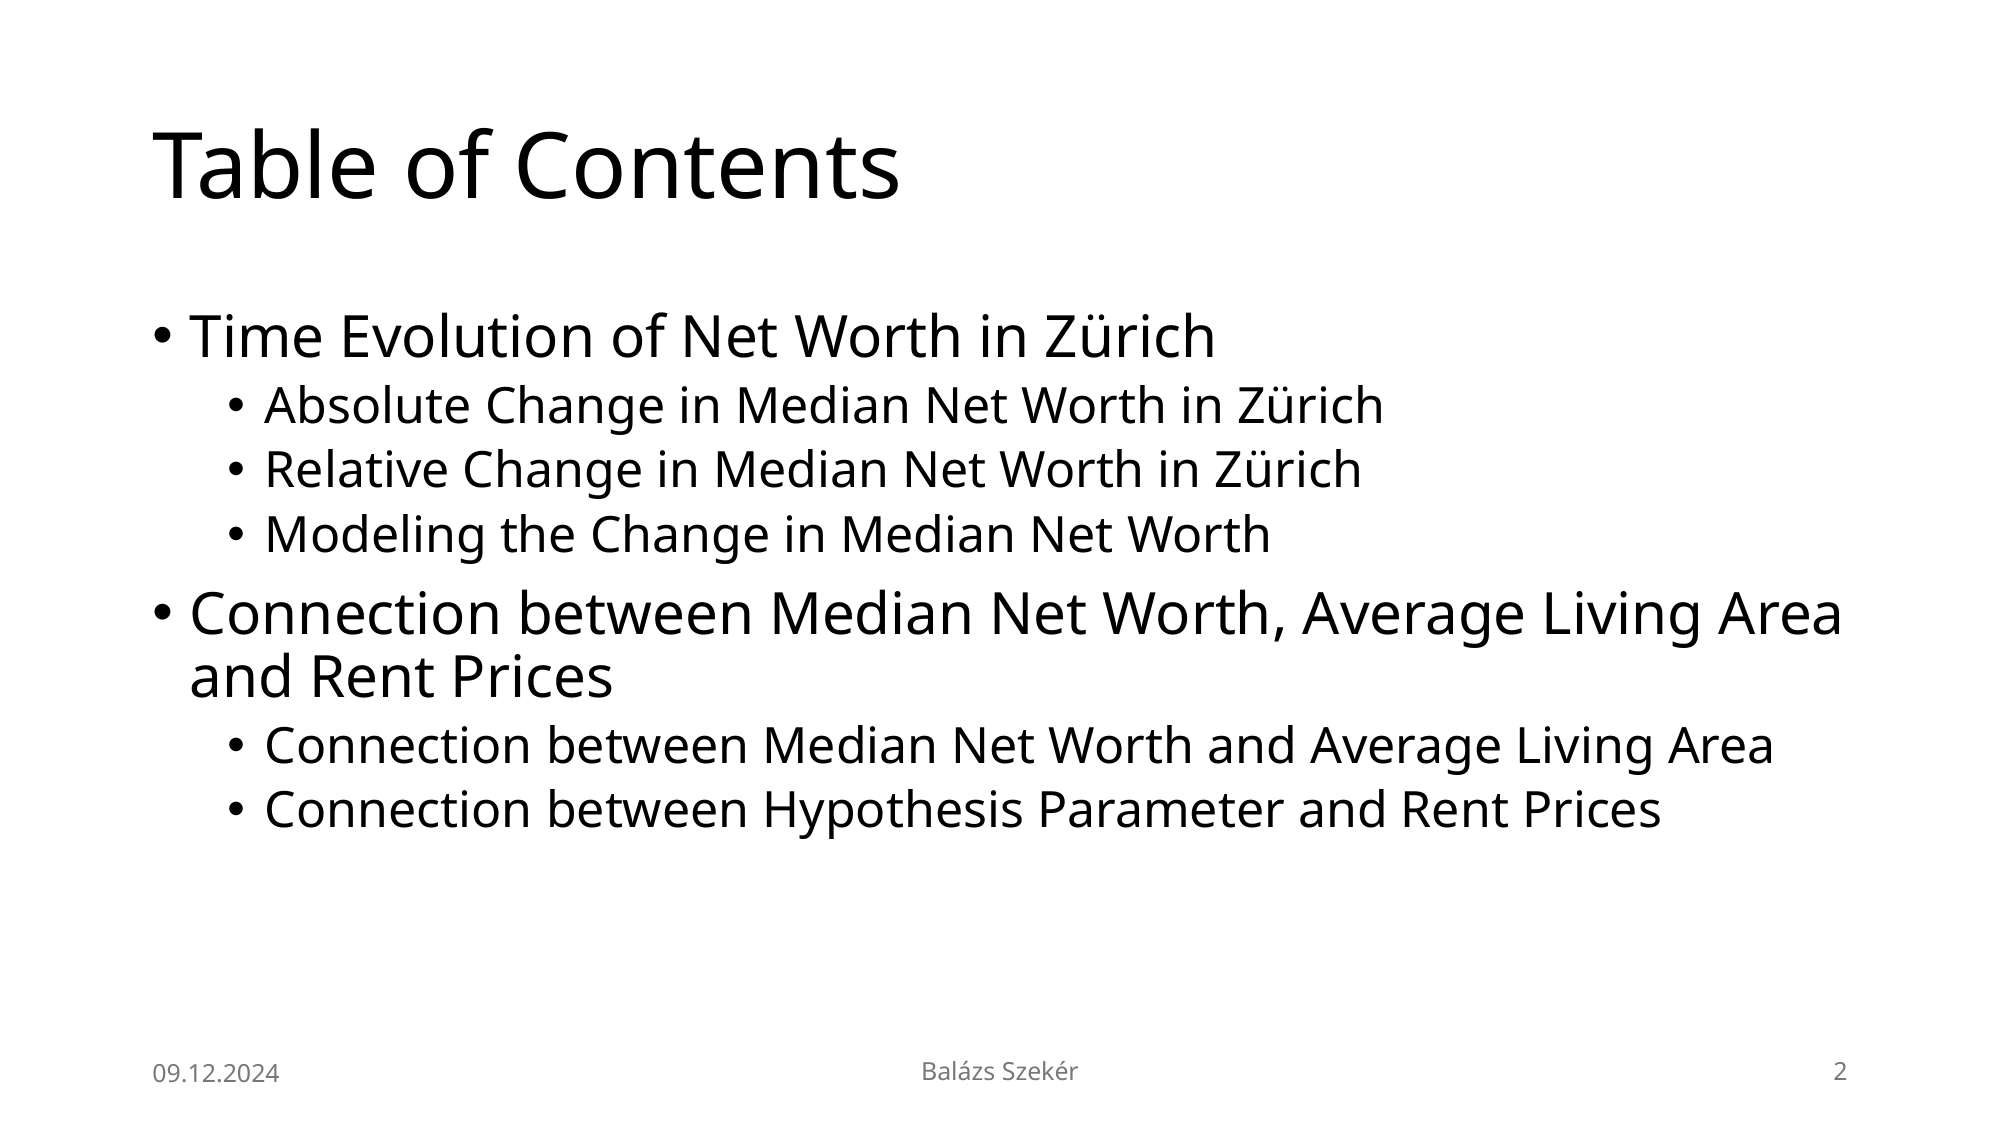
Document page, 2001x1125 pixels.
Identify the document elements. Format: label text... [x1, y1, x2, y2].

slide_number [137, 1042, 588, 1103]
title Table of Contents [137, 59, 1863, 278]
footer Balázs Szekér [662, 1042, 1338, 1103]
slide_number 2 [1412, 1042, 1863, 1103]
list Time Evolution of Net Worth in Zürich Absolute Change in Median Net Worth in Zürich Relative Change in Median Net Worth in Zürich Modeling the Change in Median Net Worth Connection between Median Net Worth, Average Living Area and Rent Prices Connection between Median Net Worth and Average Living Area Connection between Hypothesis Parameter and Rent Prices [137, 299, 1863, 1014]
